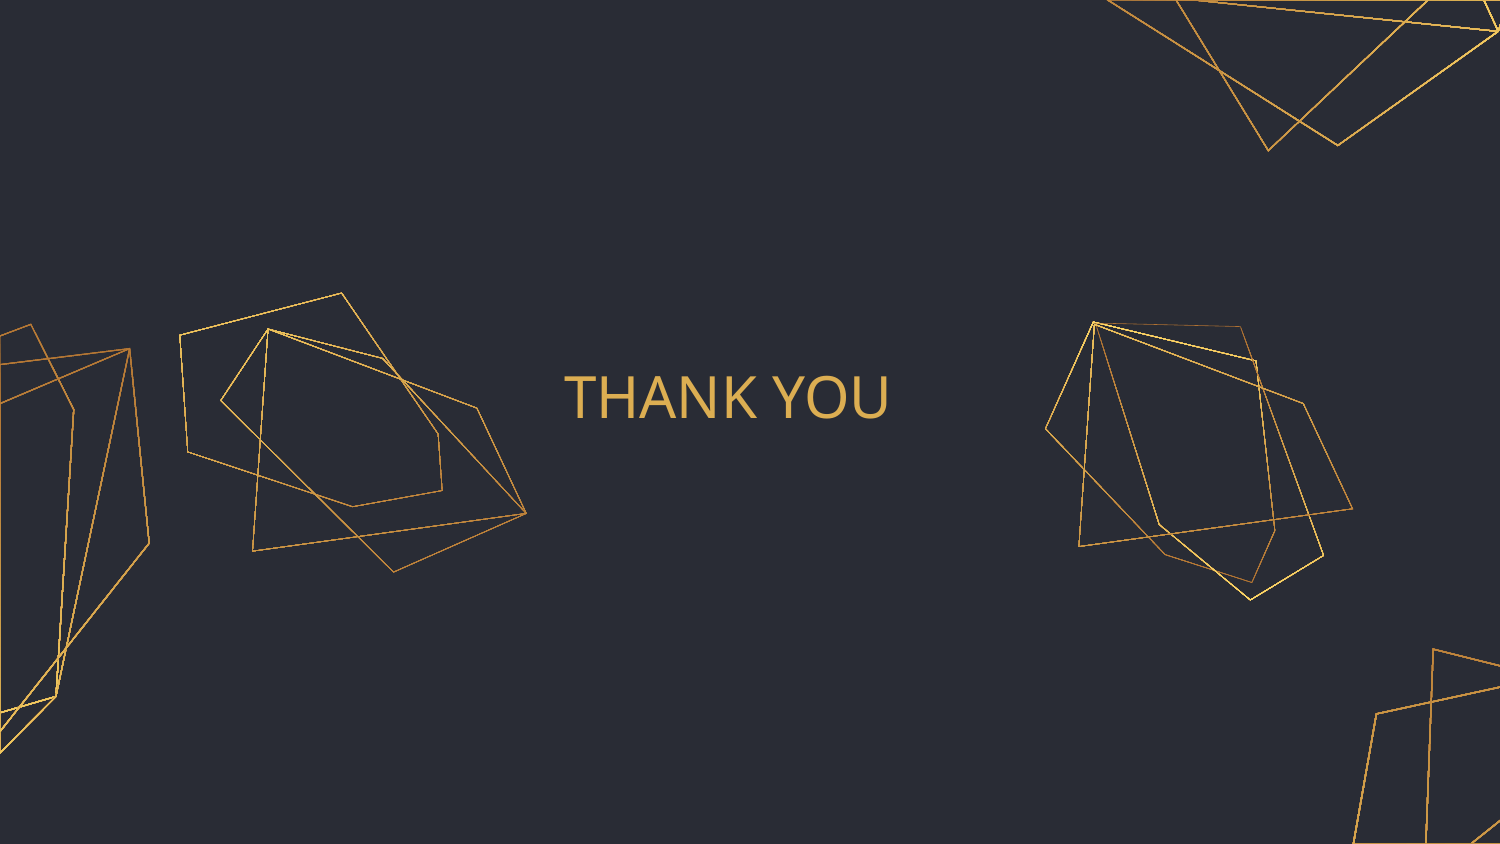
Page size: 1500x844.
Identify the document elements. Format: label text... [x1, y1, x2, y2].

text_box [994, 257, 1354, 623]
title THANK YOU [264, 178, 1192, 612]
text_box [140, 252, 528, 627]
